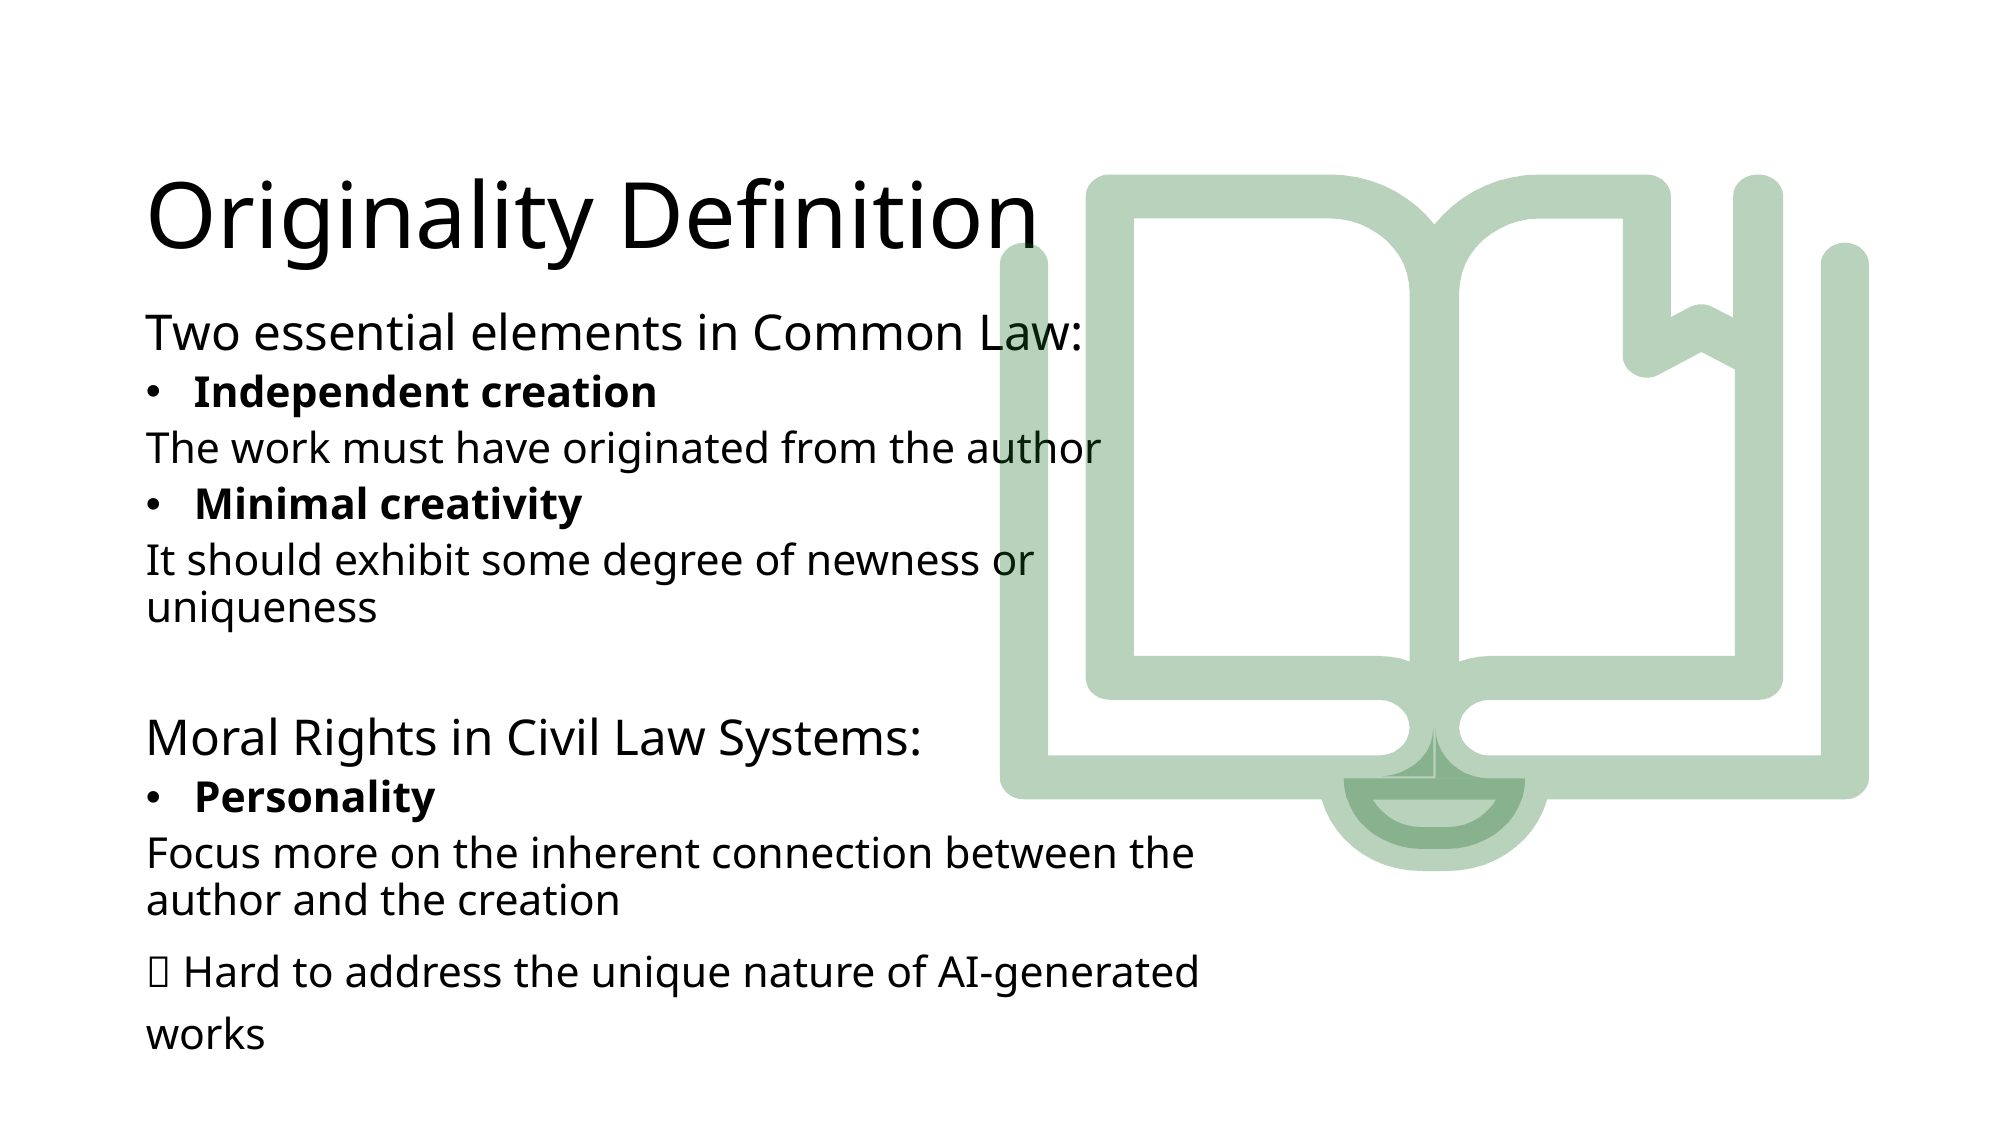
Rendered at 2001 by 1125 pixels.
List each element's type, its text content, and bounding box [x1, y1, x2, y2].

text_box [999, 173, 1870, 872]
text_box Originality Definition [130, 57, 1482, 276]
text_box Two essential elements in Common Law: Independent creation The work must have originated from the author Minimal creativity It should exhibit some degree of newness or uniqueness Moral Rights in Civil Law Systems: Personality Focus more on the inherent connection between the author and the creation  Hard to address the unique nature of AI-generated works [130, 299, 1237, 1068]
